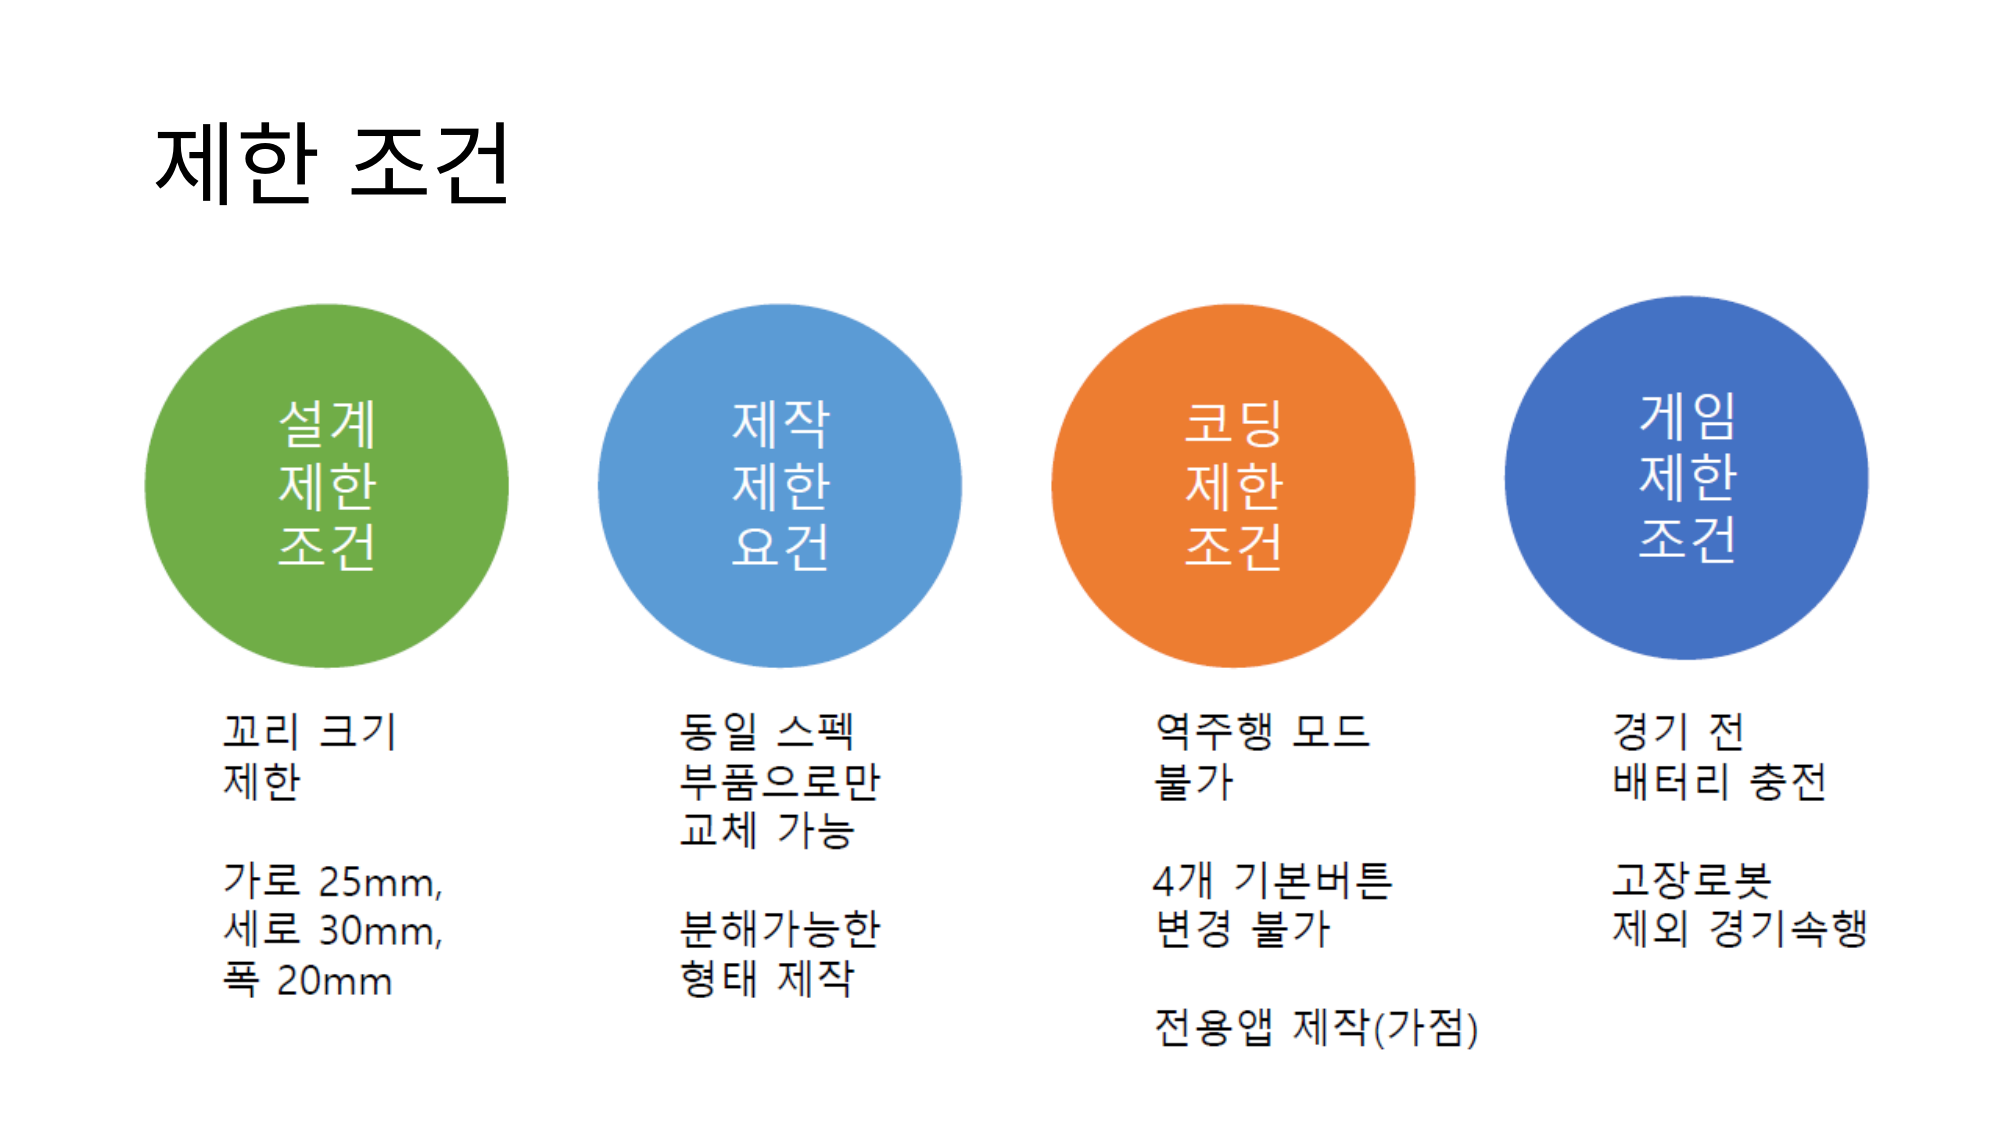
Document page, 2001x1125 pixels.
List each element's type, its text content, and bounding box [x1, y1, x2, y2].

title 제한 조건 [137, 59, 1863, 277]
picture [104, 277, 1915, 1084]
